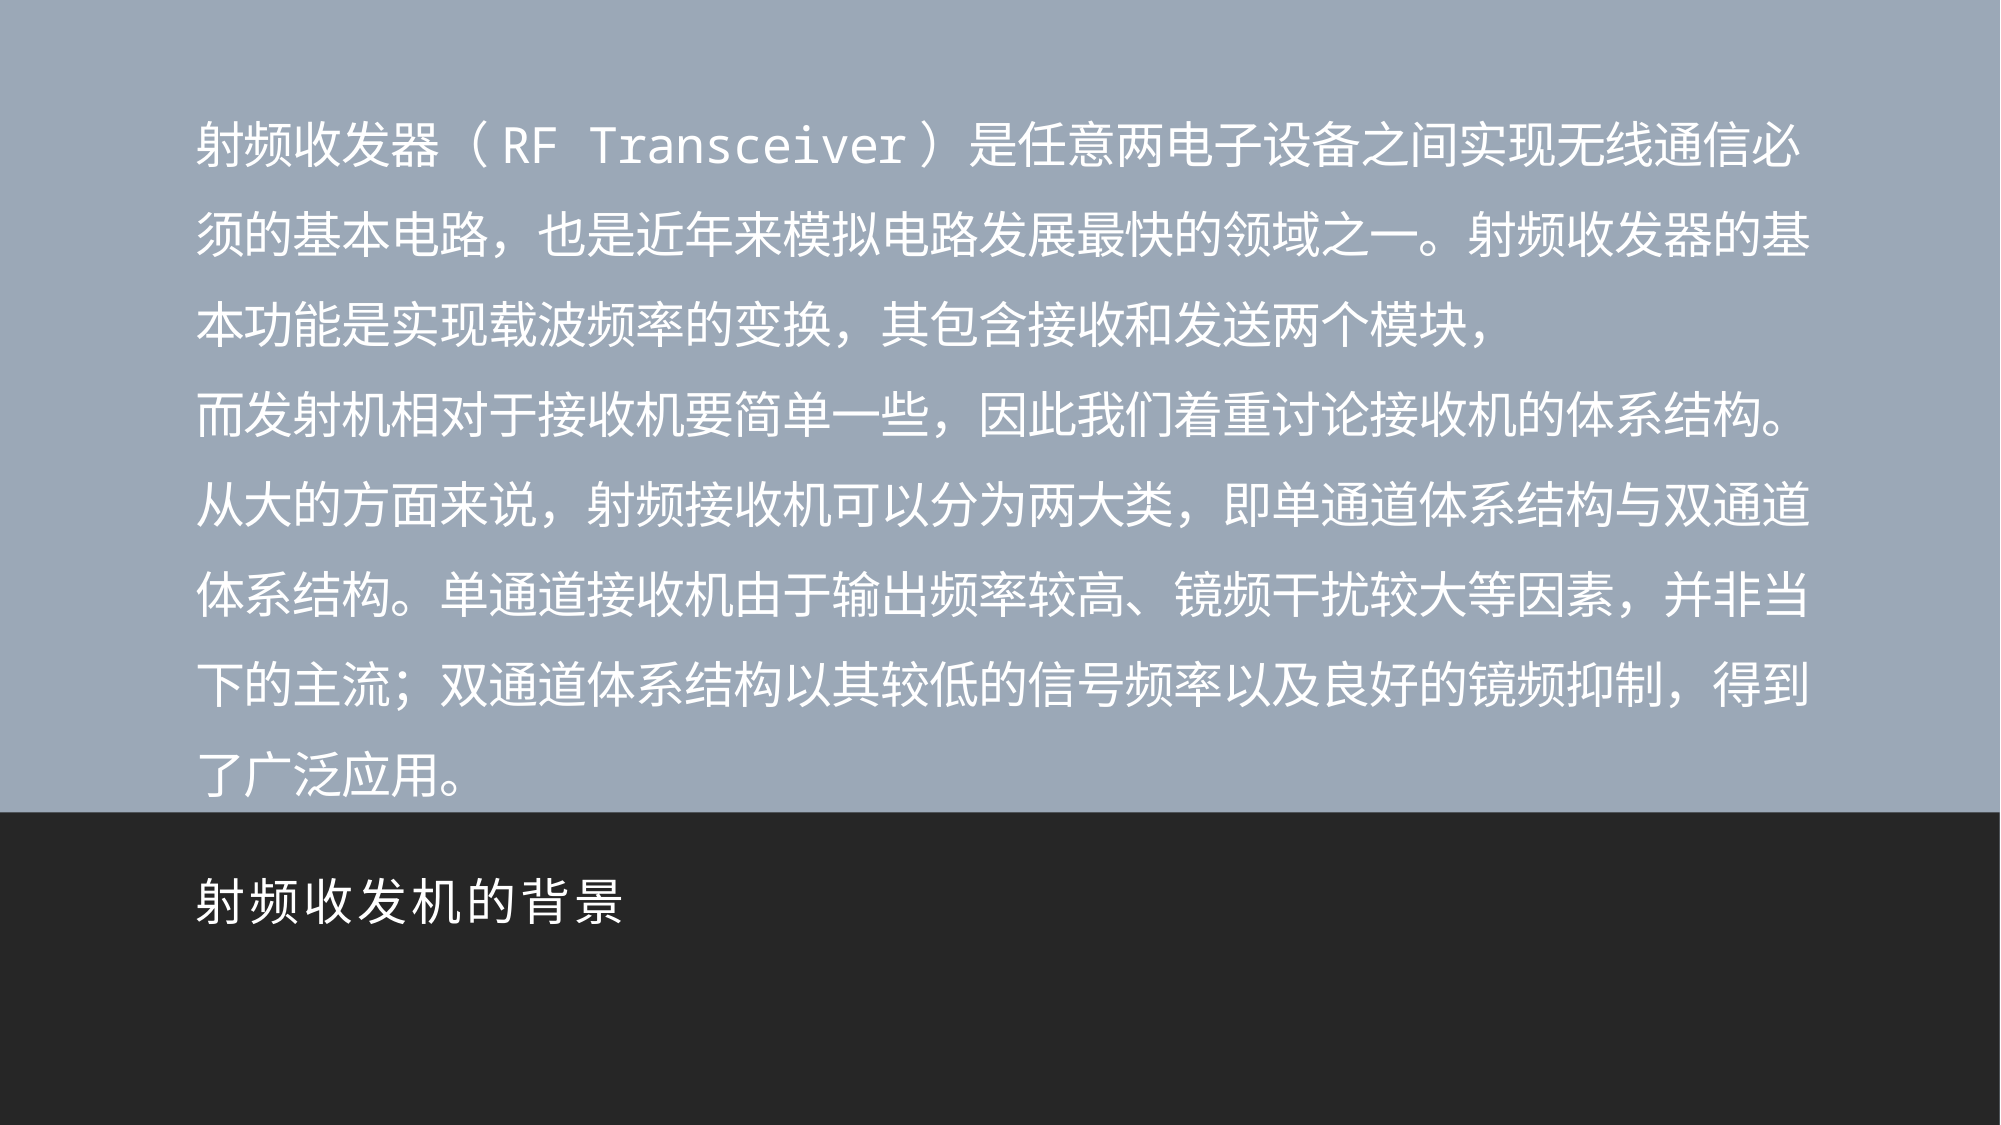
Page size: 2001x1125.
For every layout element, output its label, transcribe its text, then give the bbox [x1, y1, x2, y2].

subtitle 射频收发机的背景 [180, 857, 1831, 1045]
title 射频收发器（RF Transceiver）是任意两电子设备之间实现无线通信必须的基本电路，也是近年来模拟电路发展最快的领域之一。射频收发器的基本功能是实现载波频率的变换，其包含接收和发送两个模块， 而发射机相对于接收机要简单一些，因此我们着重讨论接收机的体系结构。 从大的方面来说，射频接收机可以分为两大类，即单通道体系结构与双通道体系结构。单通道接收机由于输出频率较高、镜频干扰较大等因素，并非当下的主流；双通道体系结构以其较低的信号频率以及良好的镜频抑制，得到了广泛应用。 [180, 124, 1830, 763]
text_box [0, 0, 2000, 811]
text_box [0, 811, 2000, 1125]
